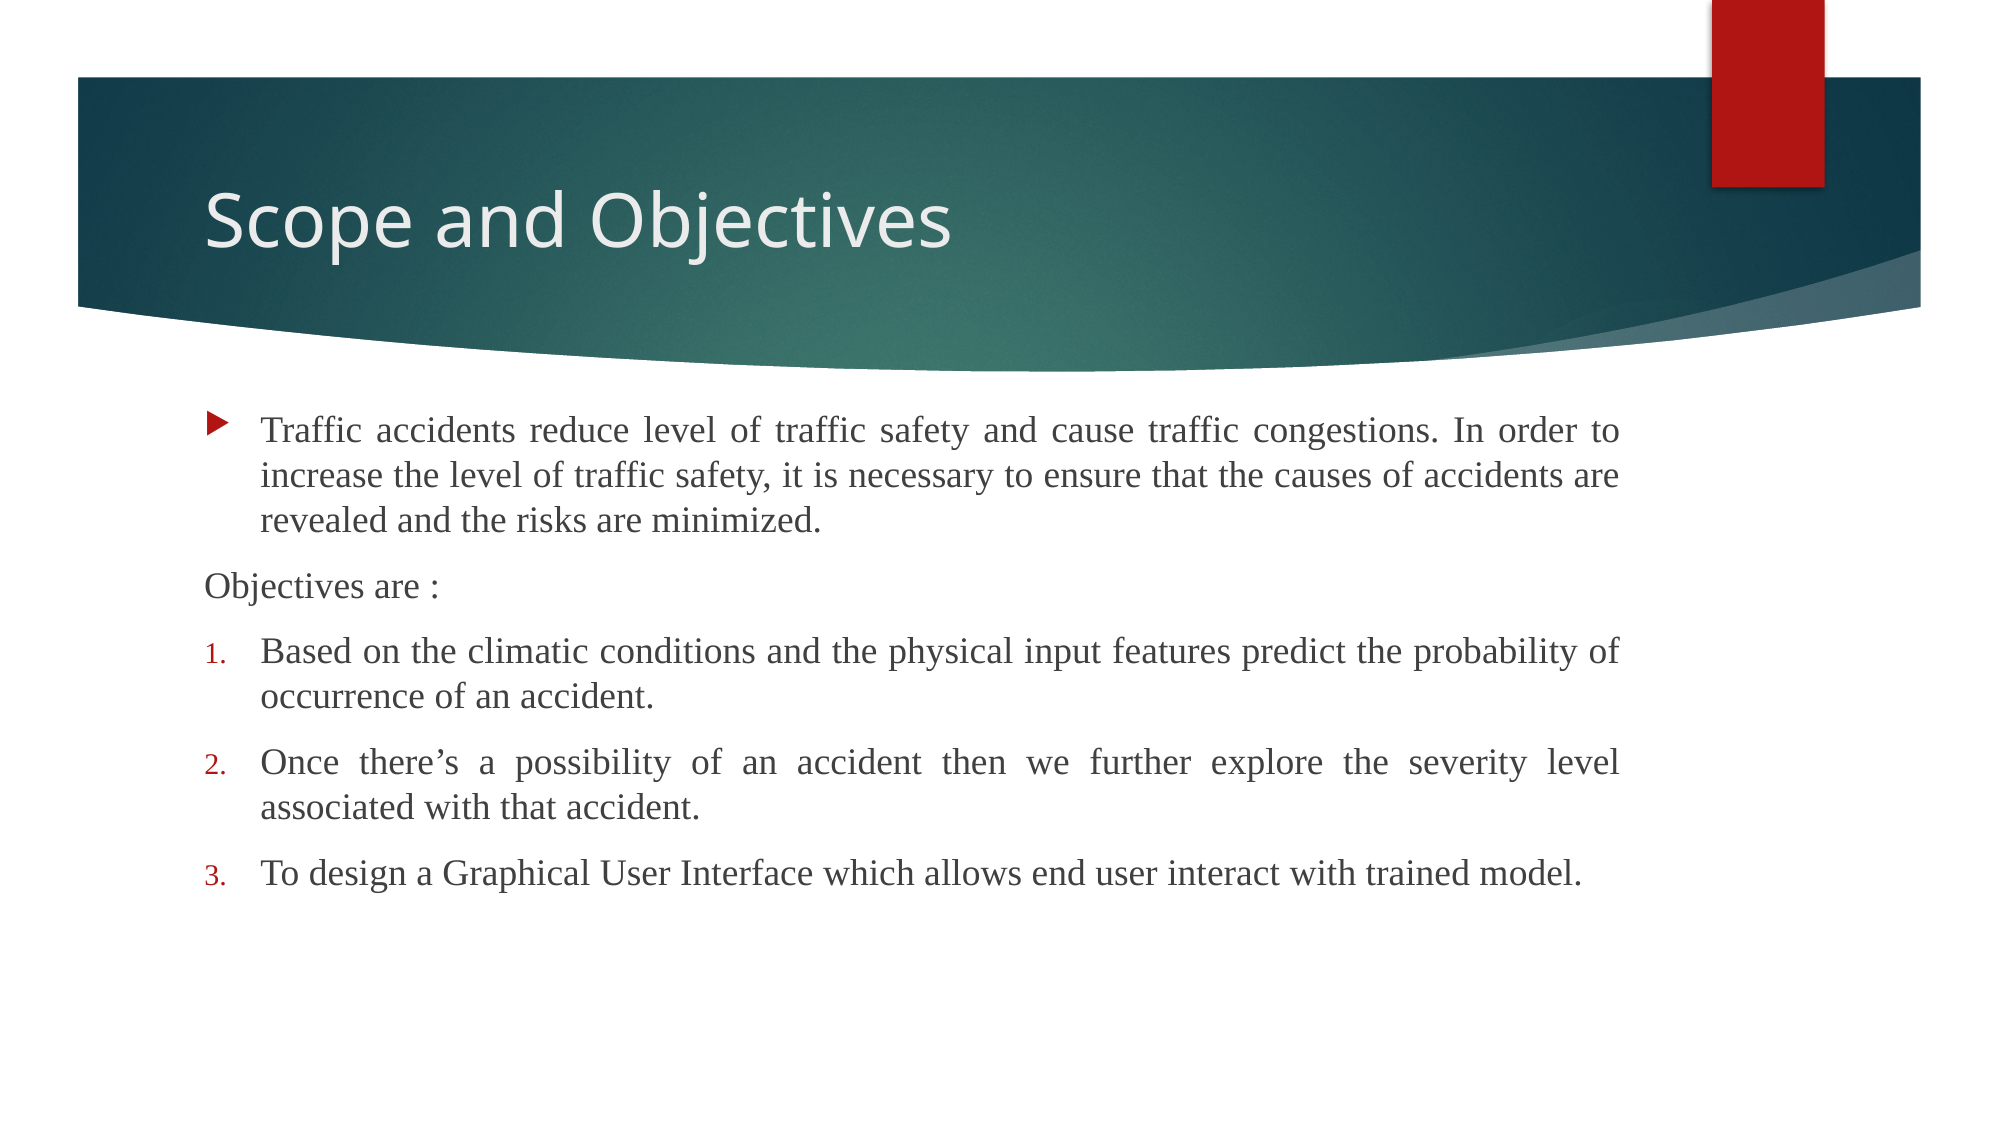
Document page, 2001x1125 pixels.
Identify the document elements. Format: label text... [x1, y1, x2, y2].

picture [79, 78, 1920, 371]
text_box Scope and Objectives [189, 159, 1638, 276]
text_box Traffic accidents reduce level of traffic safety and cause traffic congestions. In order to increase the level of traffic safety, it is necessary to ensure that the causes of accidents are revealed and the risks are minimized. Objectives are : Based on the climatic conditions and the physical input features predict the probability of occurrence of an accident. Once there’s a possibility of an accident then we further explore the severity level associated with that accident. To design a Graphical User Interface which allows end user interact with trained model. [189, 397, 1638, 988]
